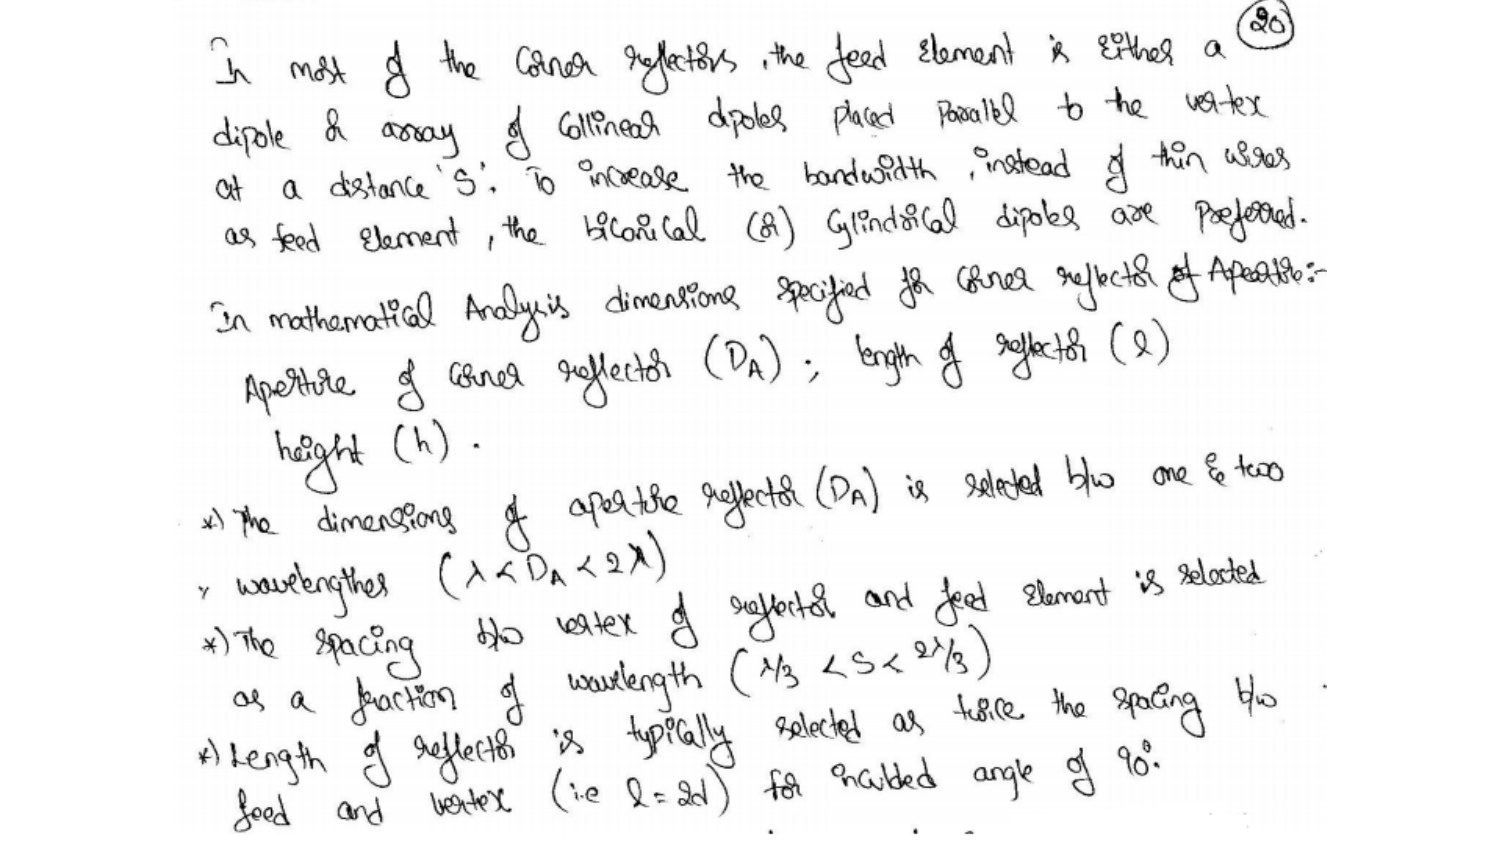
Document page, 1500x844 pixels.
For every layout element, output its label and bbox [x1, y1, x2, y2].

picture [174, 0, 1327, 844]
